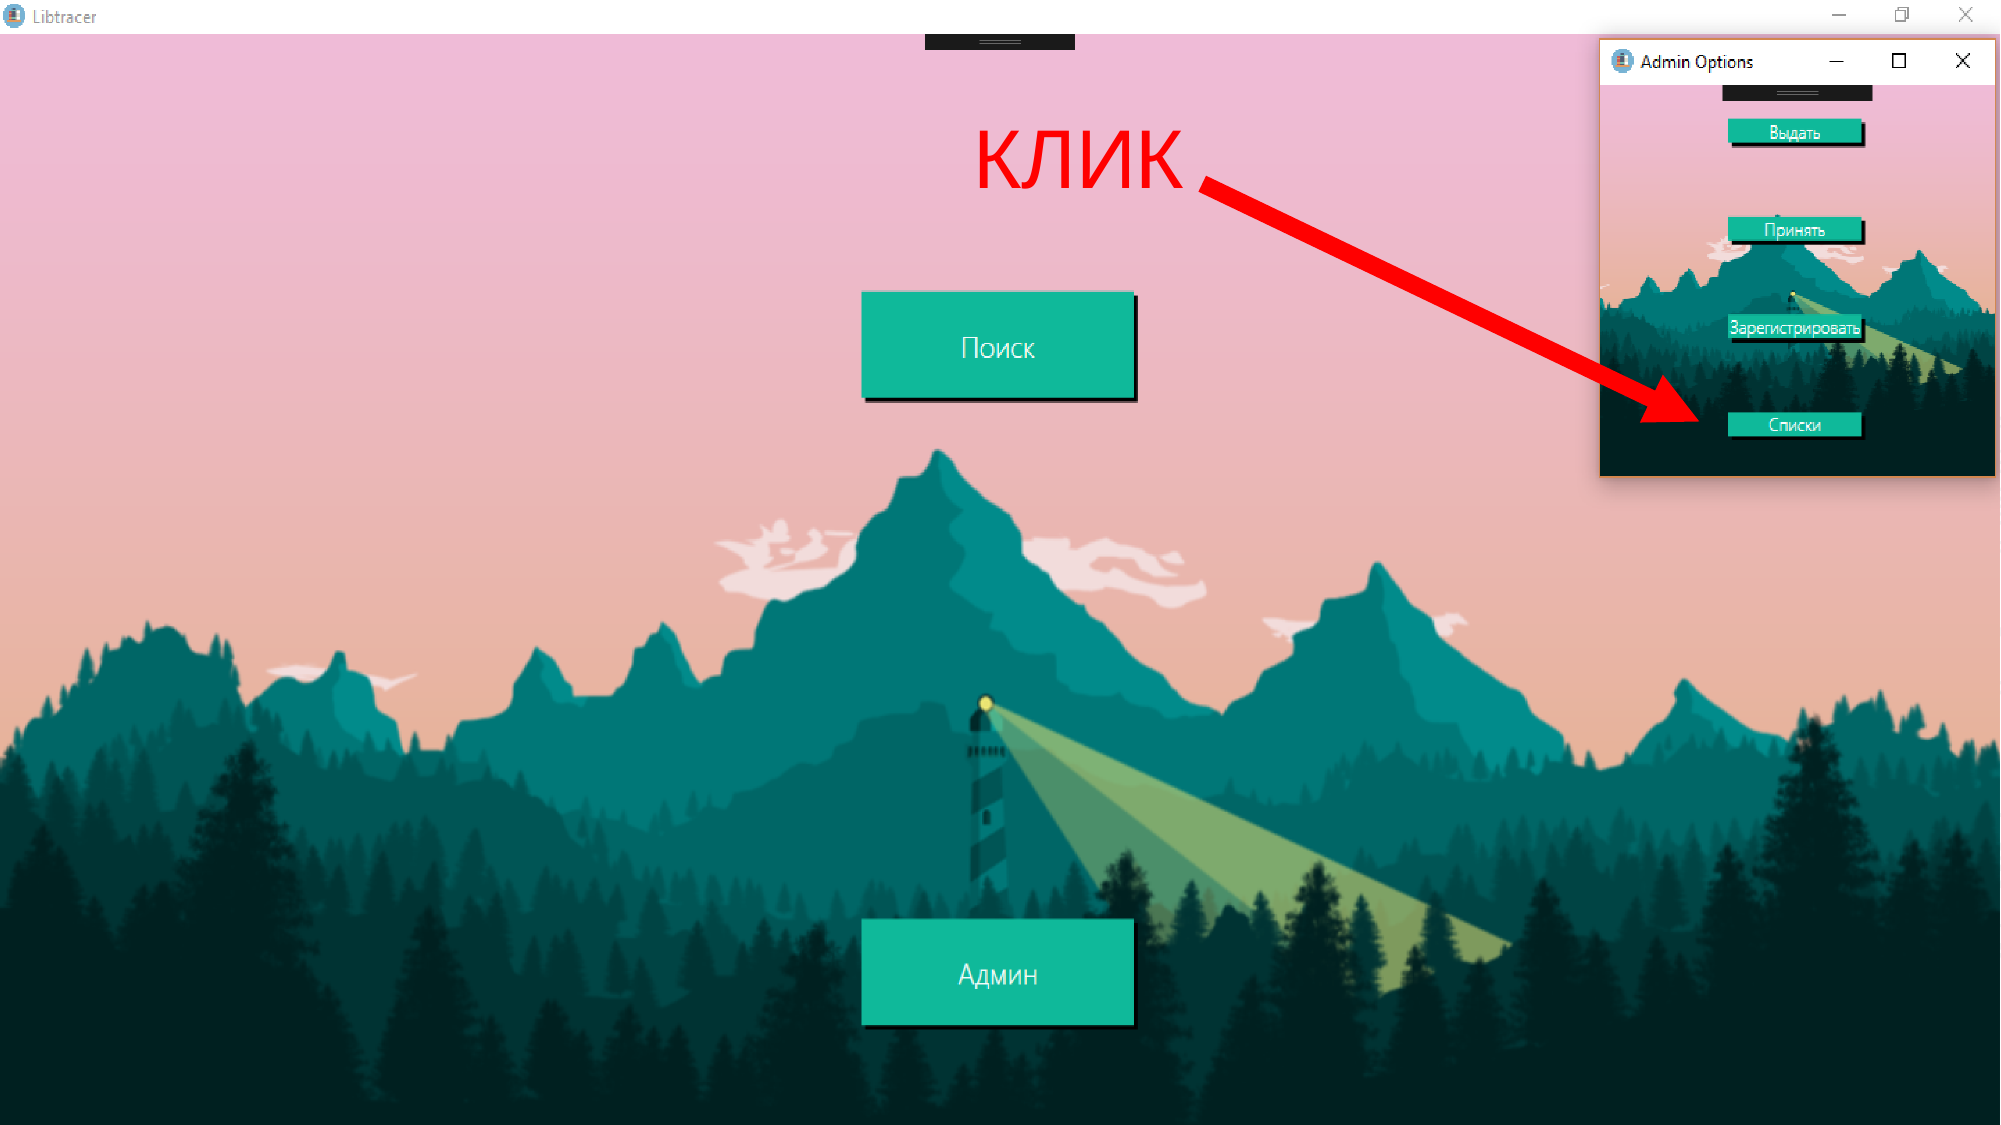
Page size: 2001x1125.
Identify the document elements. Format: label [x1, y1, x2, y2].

picture [0, 0, 2000, 1125]
text_box [1202, 183, 1700, 422]
